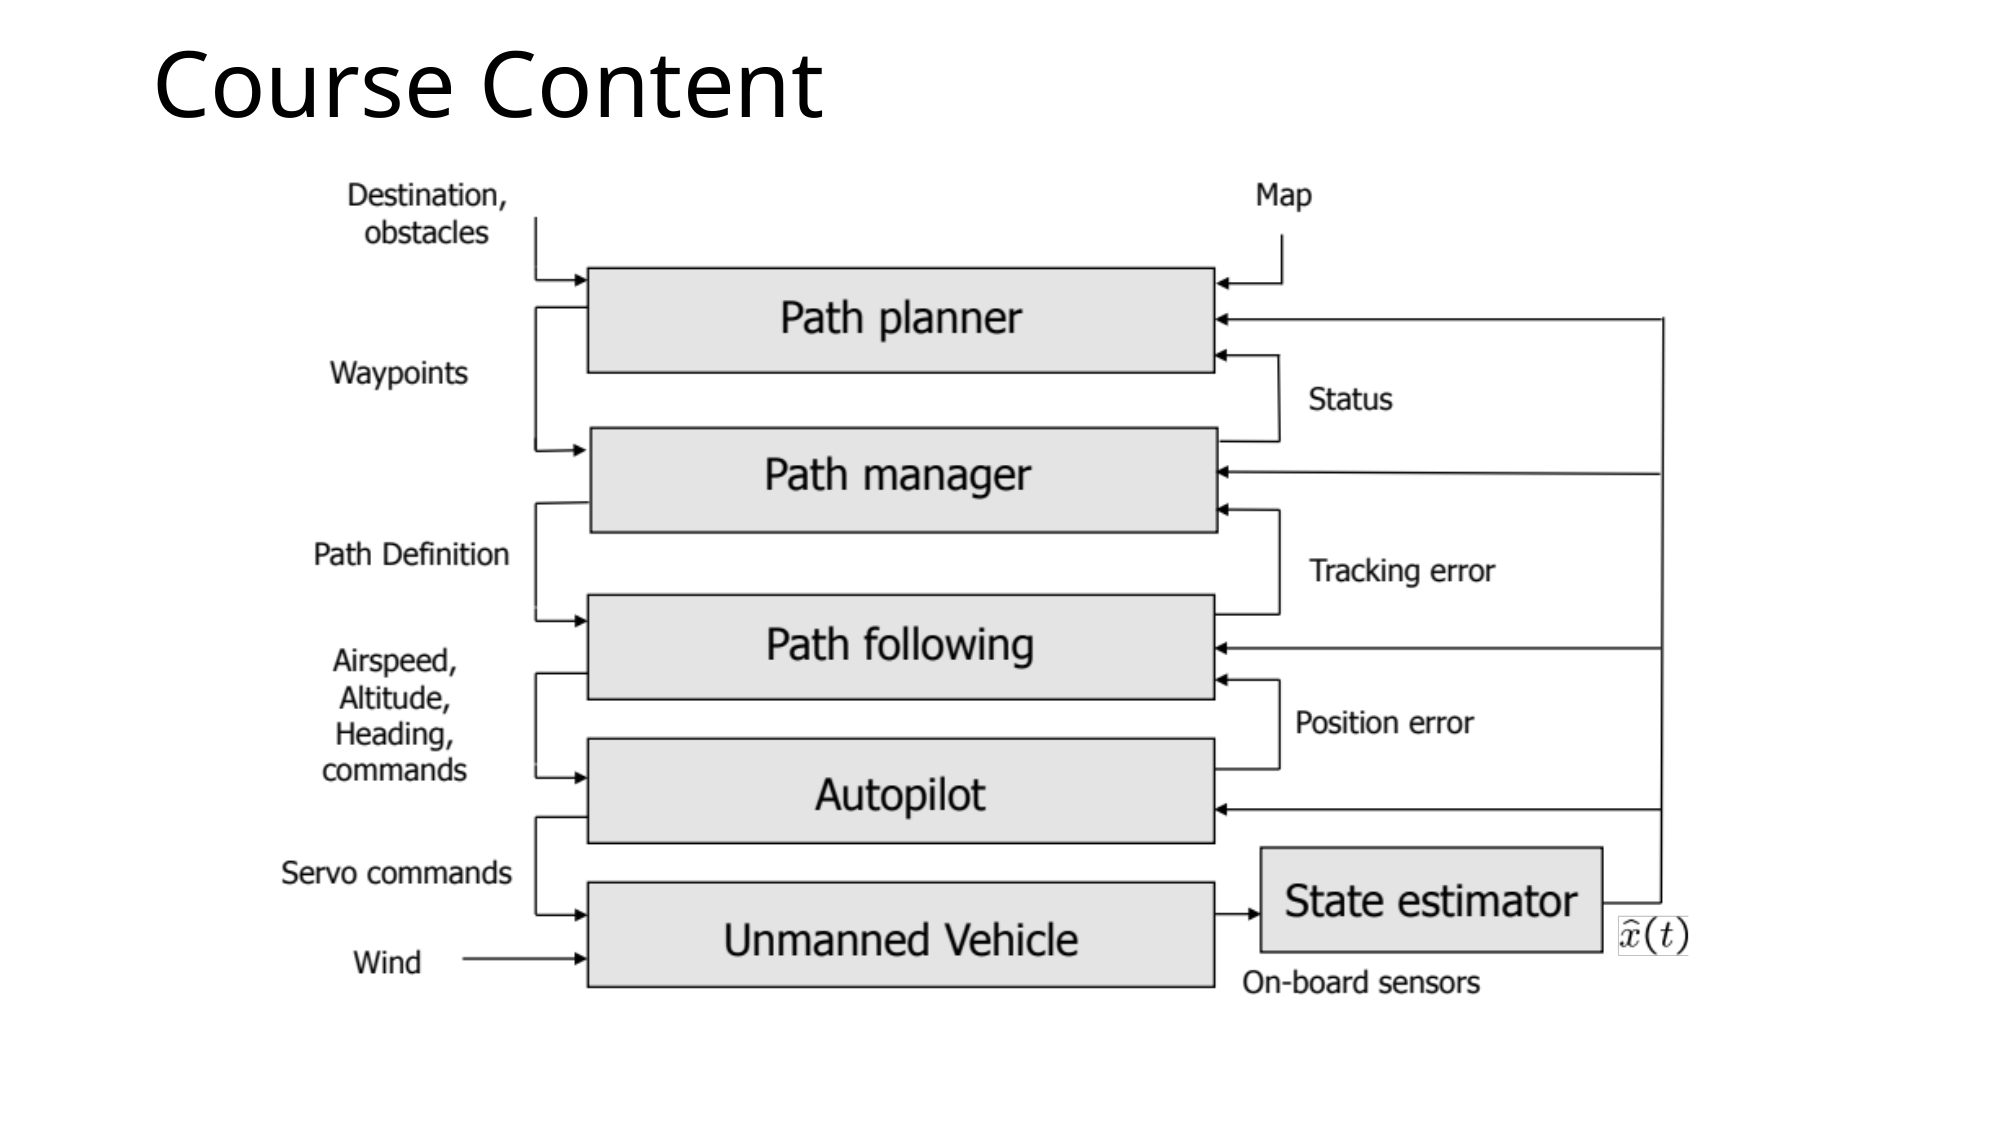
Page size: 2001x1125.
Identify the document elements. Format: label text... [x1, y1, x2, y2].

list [265, 165, 1689, 1005]
title Course Content [137, 21, 1863, 156]
